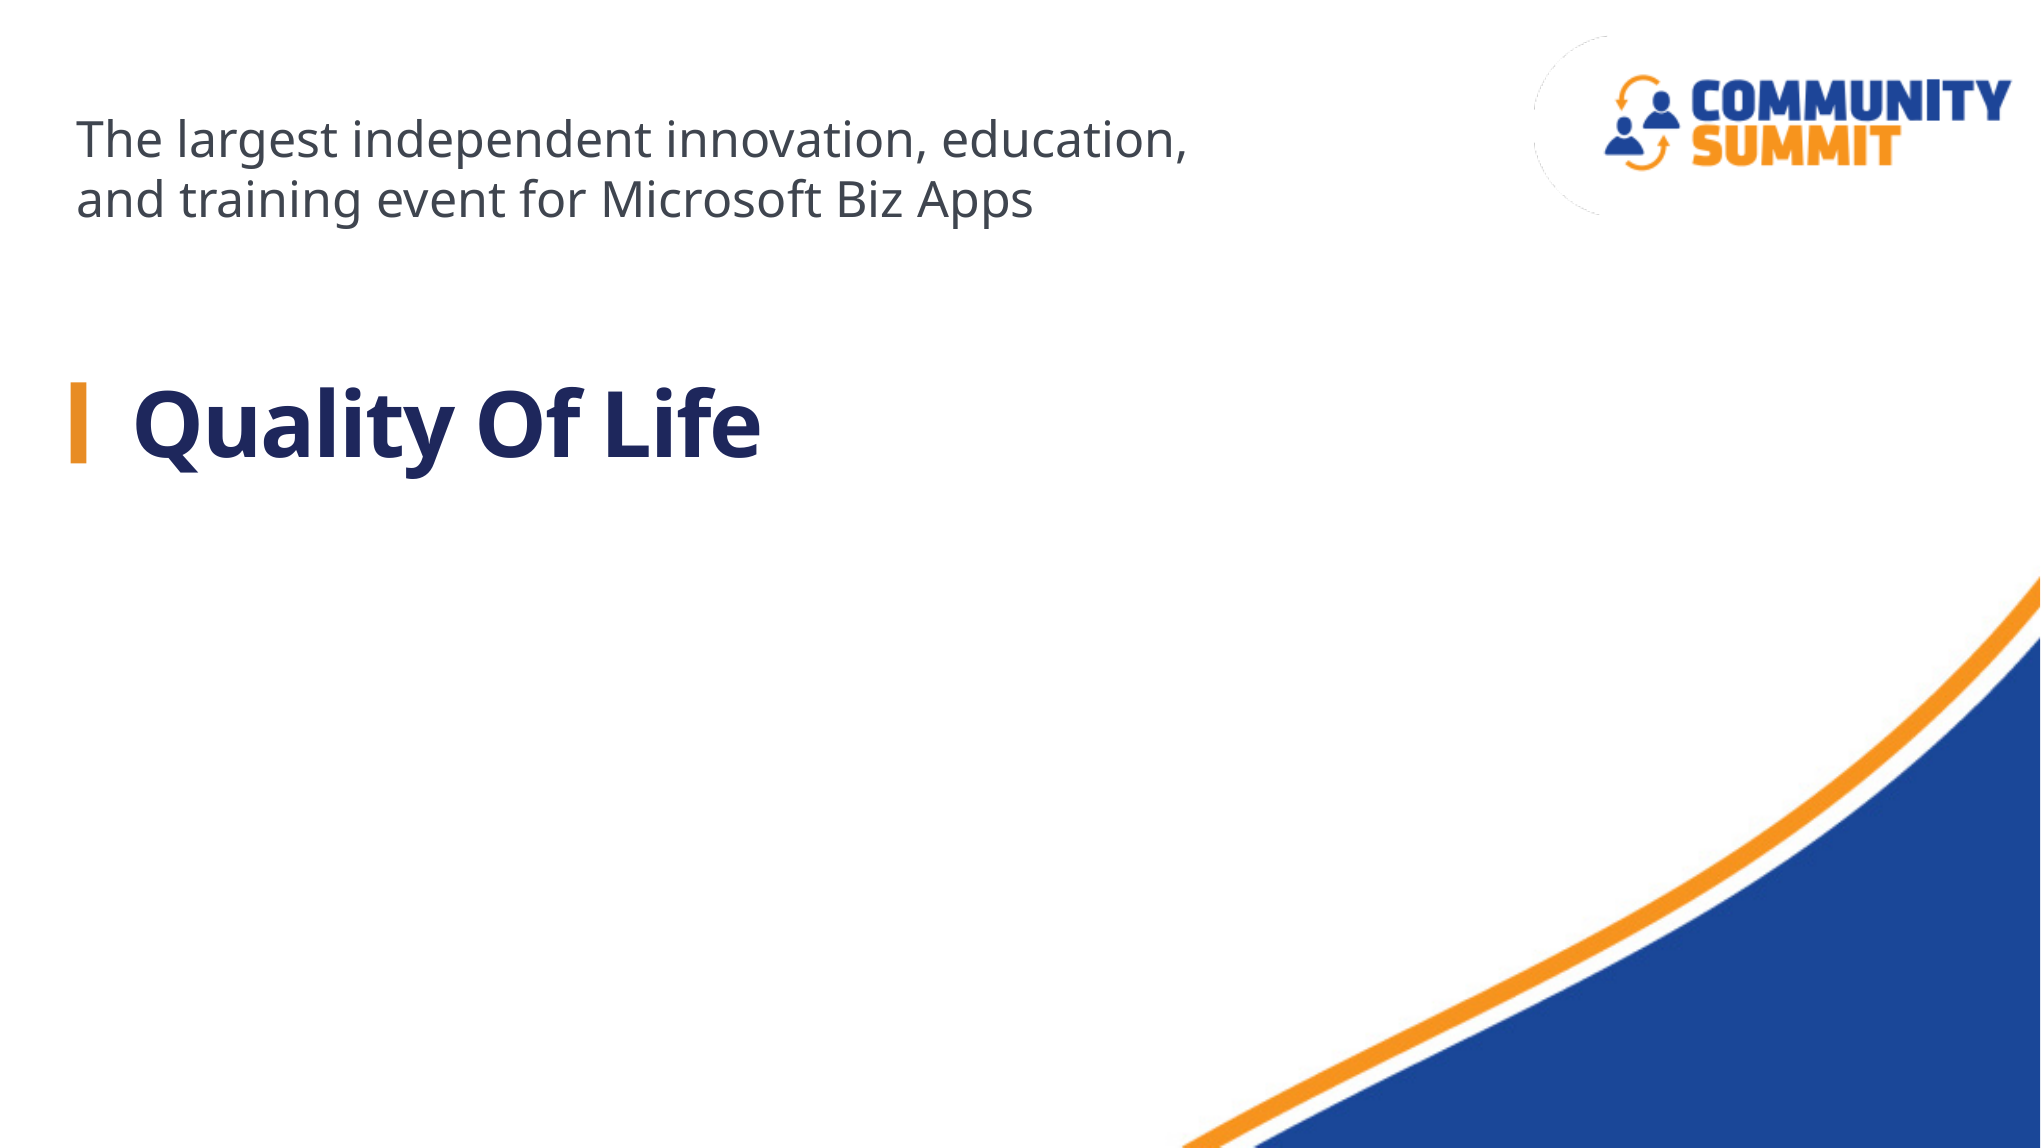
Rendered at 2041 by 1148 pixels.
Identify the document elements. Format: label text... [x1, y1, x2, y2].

title Quality Of Life [107, 317, 1105, 540]
picture [0, 0, 2041, 1148]
